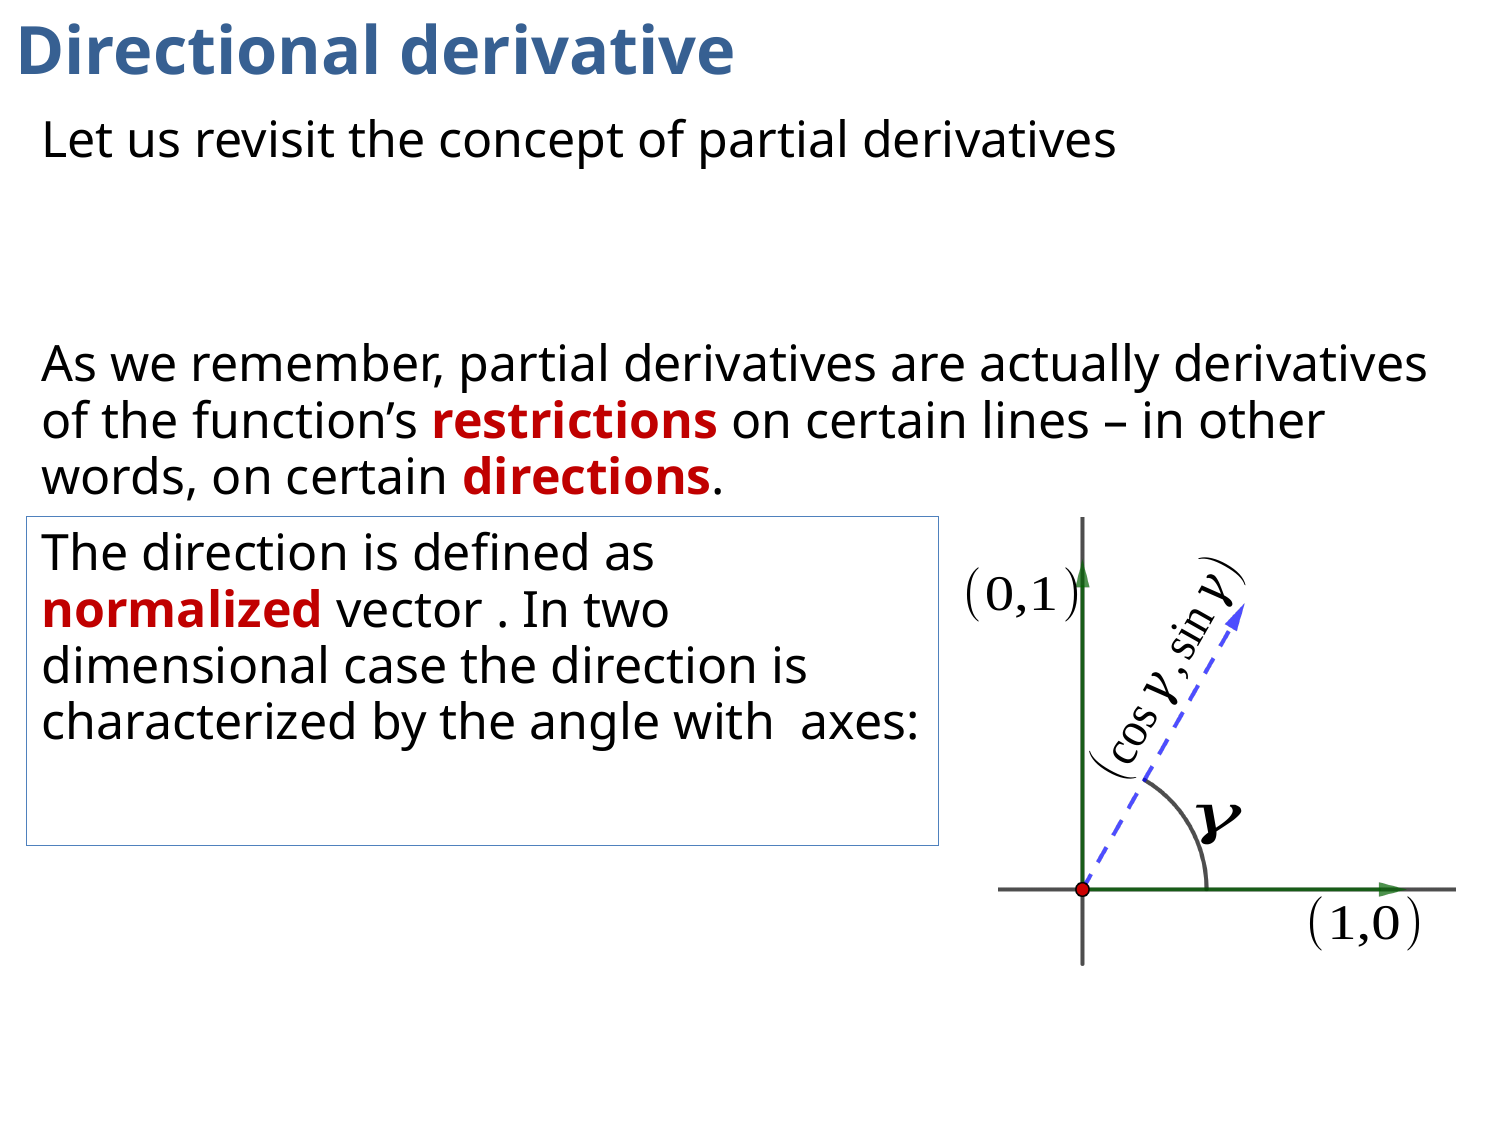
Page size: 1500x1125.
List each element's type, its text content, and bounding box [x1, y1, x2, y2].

text_box As we remember, partial derivatives are actually derivatives of the function’s restrictions on certain lines – in other words, on certain directions. [26, 327, 1474, 516]
picture [997, 516, 1456, 975]
title Directional derivative [0, 0, 1500, 102]
